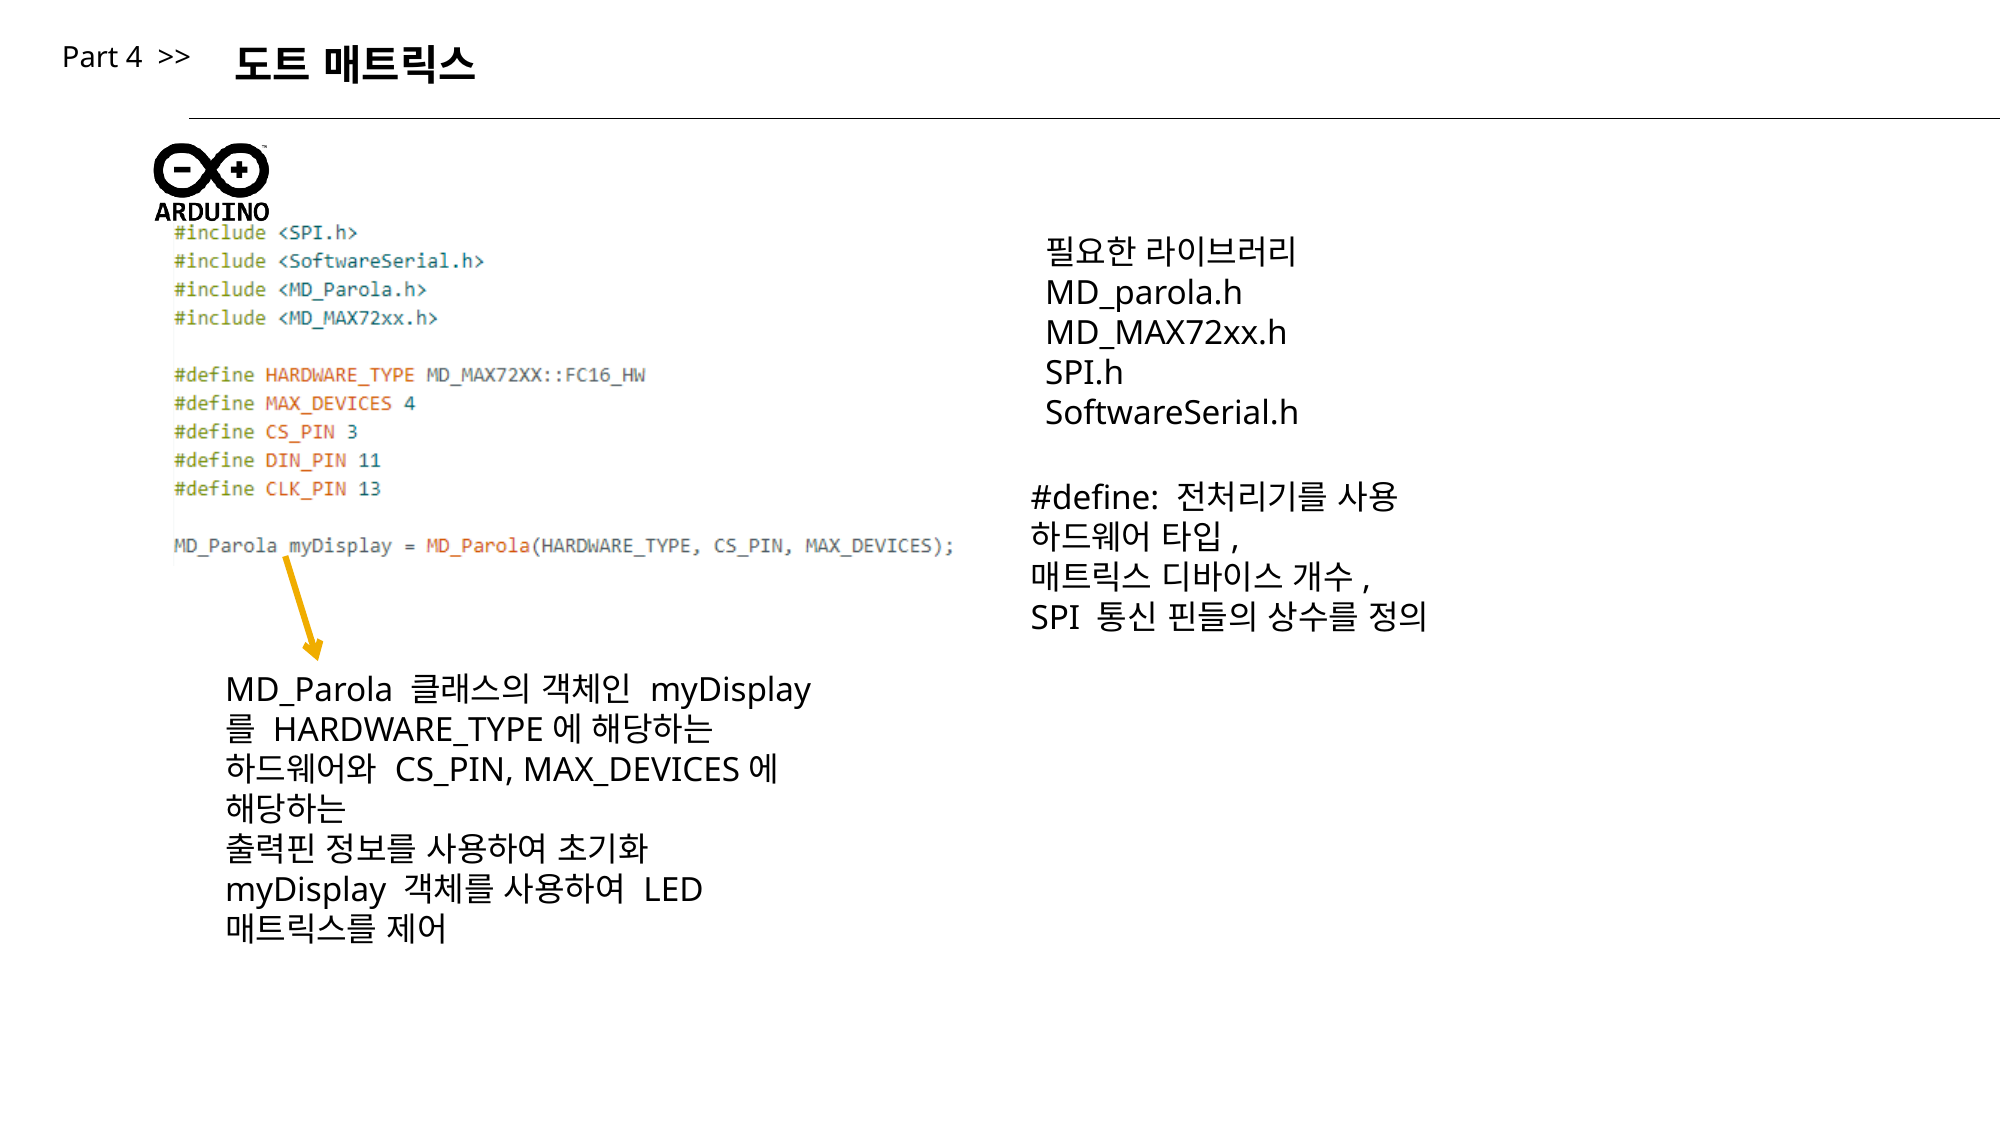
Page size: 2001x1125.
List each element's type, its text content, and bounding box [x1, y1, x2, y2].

text_box 필요한 라이브러리 MD_parola.h MD_MAX72xx.h SPI.h SoftwareSerial.h [1030, 223, 1889, 439]
picture [149, 139, 992, 566]
text_box Part 4 >> [47, 30, 207, 81]
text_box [285, 555, 318, 661]
text_box MD_Parola 클래스의 객체인 myDisplay를 HARDWARE_TYPE에 해당하는 하드웨어와 CS_PIN, MAX_DEVICES에 해당하는 출력핀 정보를 사용하여 초기화 myDisplay 객체를 사용하여 LED 매트릭스를 제어 [210, 661, 849, 956]
text_box 도트 매트릭스 [219, 31, 493, 97]
text_box #define: 전처리기를 사용 하드웨어 타입, 매트릭스 디바이스 개수, SPI 통신 핀들의 상수를 정의 [1015, 469, 1777, 644]
